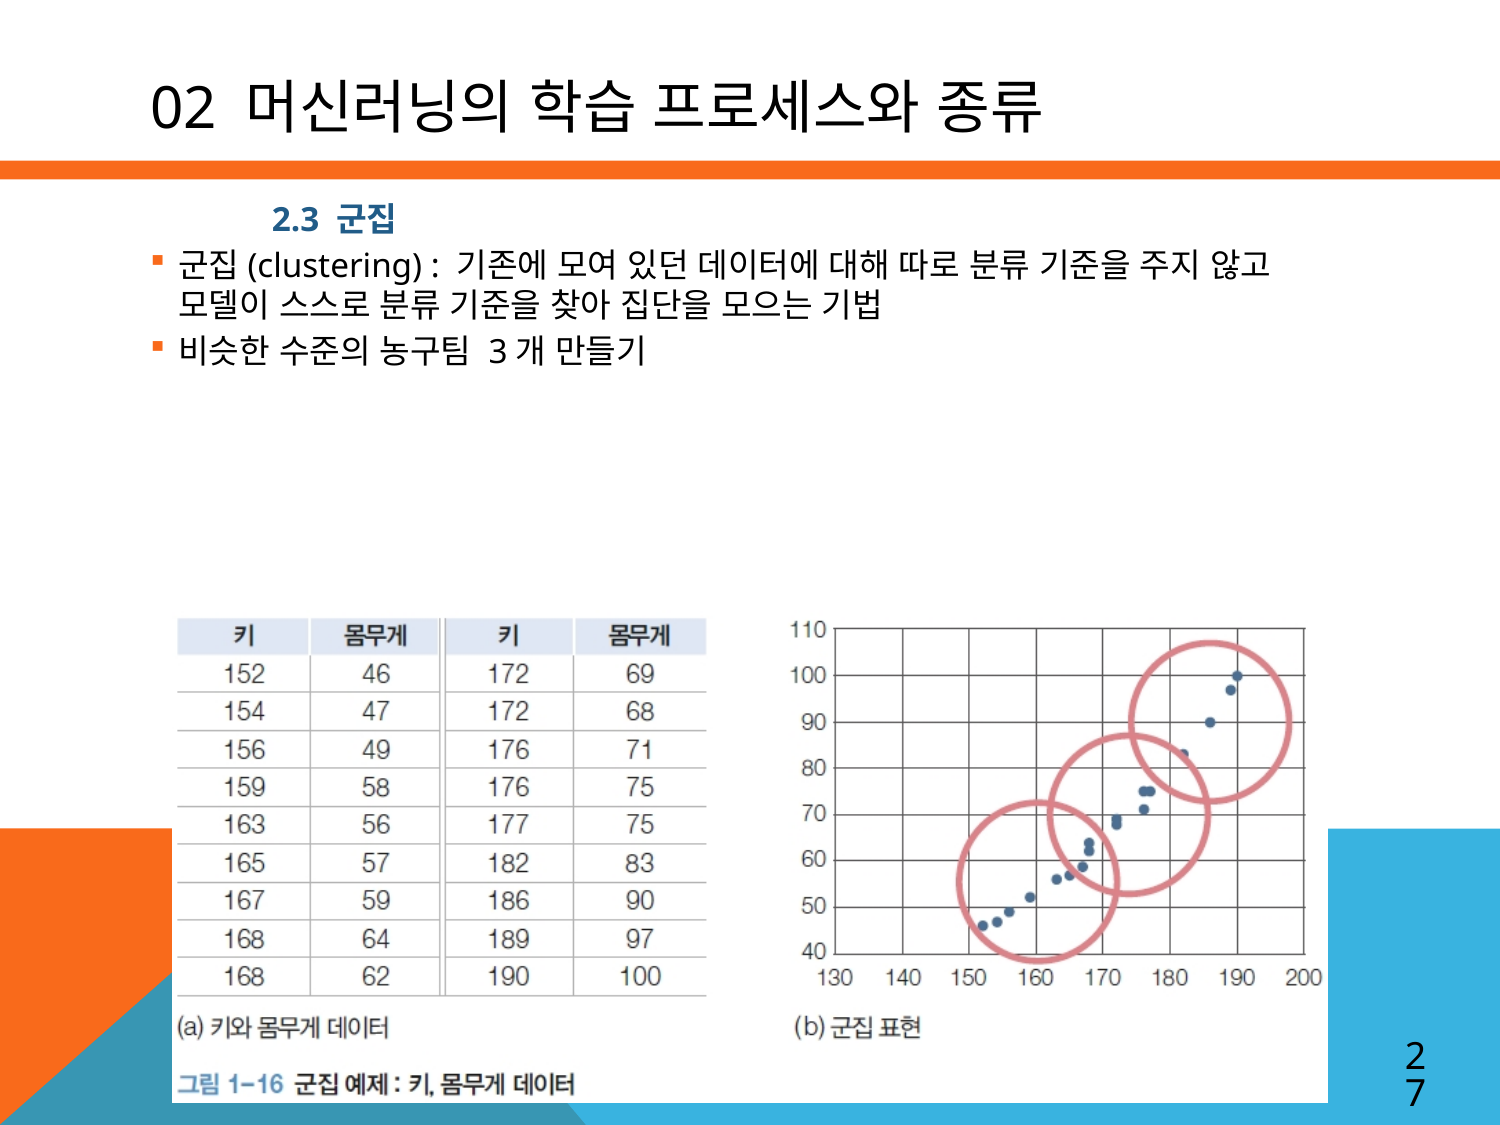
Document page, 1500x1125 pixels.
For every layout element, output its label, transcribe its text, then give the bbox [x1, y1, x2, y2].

picture [171, 610, 1328, 1103]
list 2.3 군집 군집(clustering) : 기존에 모여 있던 데이터에 대해 따로 분류 기준을 주지 않고 모델이 스스로 분류 기준을 찾아 집단을 모으는 기법 비슷한 수준의 농구팀 3개 만들기 [135, 180, 1369, 768]
slide_number 27 [1378, 1012, 1461, 1095]
title 02 머신러닝의 학습 프로세스와 종류 [135, 60, 1369, 150]
